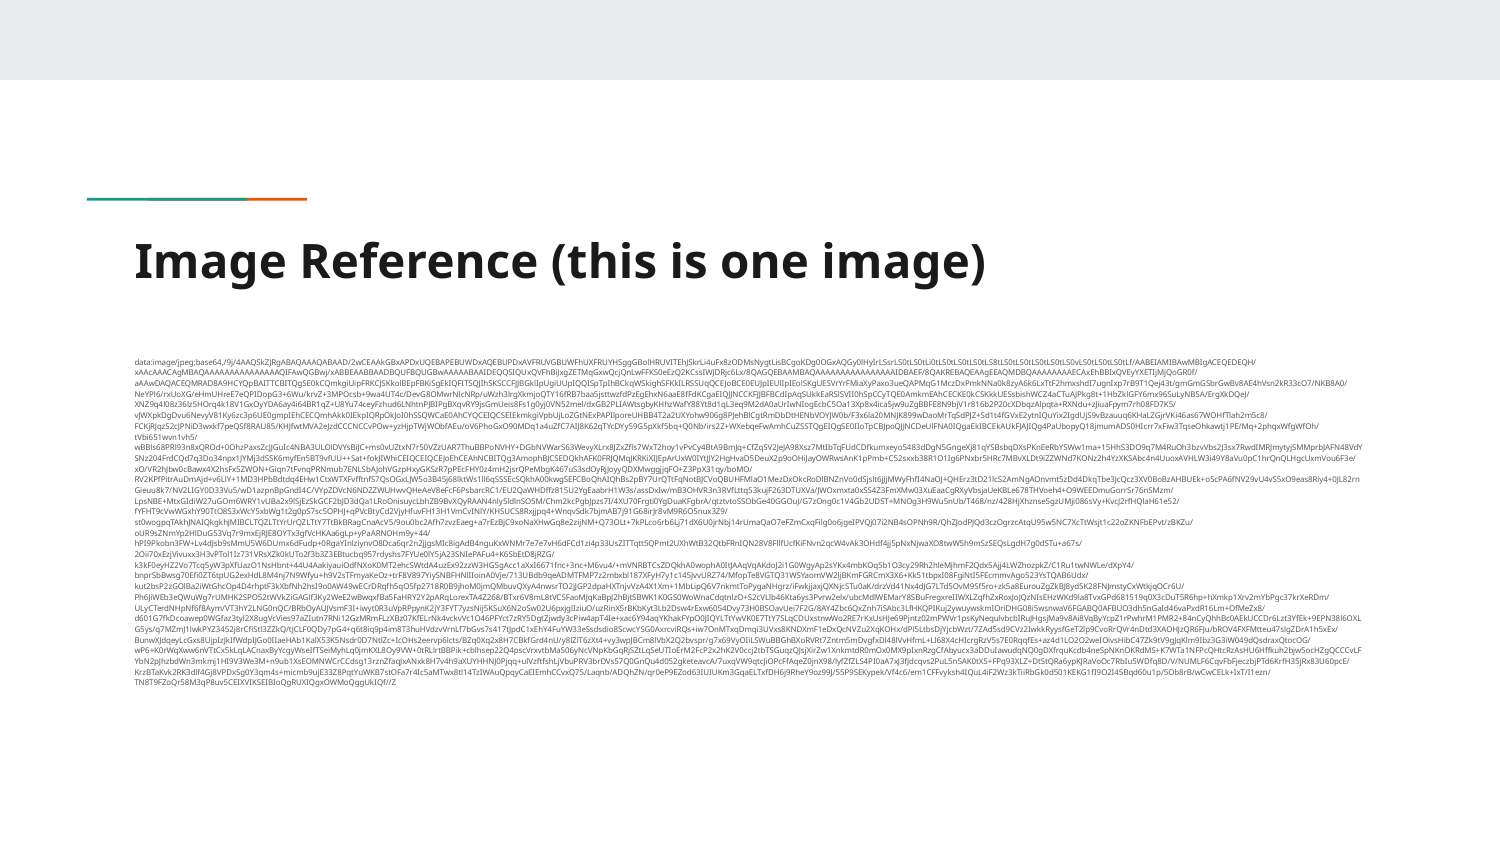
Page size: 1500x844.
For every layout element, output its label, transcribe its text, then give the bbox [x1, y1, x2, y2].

list data:image/jpeg;base64,/9j/4AAQSkZJRgABAQAAAQABAAD/2wCEAAkGBxAPDxUQEBAPEBUWDxAQEBUPDxAVFRUVGBUWFhUXFRUYHSggGBolHRUVITEhJSkrLi4uFx8zODMsNygtLisBCgoKDg0OGxAQGy0lHyIrLSsrLS0tLS0tLi0tLS0tLS0tLS0tLS8tLS0tLS0tLS0tLS0tLS0vLS0tLS0tLS0tLf/AABEIAMIBAwMBIgACEQEDEQH/xAAcAAACAgMBAQAAAAAAAAAAAAAAAQIFAwQGBwj/xABBEAABBAADBQUFBQUGBwAAAAABAAIDEQQSIQUxQVFhBiJxgZETMqGxwQcjQnLwFFKS0eEzQ2KCssIWJDRjc6Lx/8QAGQEBAAMBAQAAAAAAAAAAAAAAAAIDBAEF/8QAKREBAQEAAgEEAQMDBQAAAAAAAAECAxEhBBIxQVEyYXETIjMjQoGR0f/aAAwDAQACEQMRAD8A9HCYQpBAITTCBITQgSE0kCQmkgiUipFRKCJSKkolBEpFBKiSgEkIQFITSQJIhSKSCCFJJBGklIpUgiUUpIQQISpTpIhBCkqWSkighSFKkILRSSUqQCEJoBCE0EUJpIEUlIpIEolSKgUESVrYrFMiaXyPaxo3ueQAPMqG1MczDxPmkNNa0k8zyA6k6LxTtF2hmxshdI7ugnIxp7rB9T1Qej43t/gmGmGSbrGwBv8AE4hVsn2kR33cO7/NKB8A0/NeYPl6/rxUoXG/eHmUHreE7eQPIDopG3+6Wu/krvZ+3MPOcsb+9wa4UT4c/DevG8OMwrNlcNRp/uWzh3lrgXkmjoQTY16fRB7baa5jsttwzfdPzEgEhxN6aaE8fFdKCgaEIQJJNCCKFJJBFBCdIpAqSUkkEaRSlSVII0hSpCCyTQE0AmkmEAhCECKE0kCSKkkUESsbishWCZ4aCTuAJPkg8t+1HbZklGFY6mx96SuLyNB5A/ErgXkDQeJ/XNZ9q4l08z36lz5HOrq4k18V1GxOyYDA6ay4i64BR1qZ+U8Yu74ceyFzhud6LNhtnPJBIPgBXqvRY9jsGmUeis8Fs1g0yj0VN52mel/dxGB2PLIAWtsgbyKHhzWafY88Yt8d1qL3eq9M2dA0aUrIwNIogEcbC5Oa13Xp8x4ica5jw9uZgBBFE8N9bjV1r816b2P20cXDbqzAlpqta+RXNdu+zJiuaFpym7rh08FD7K5/vJWXpkDgDvu6NevyV81Ky6zc3p6UE0gmpIEhCECQmhAkk0IEkpIQRpOkJoI0hSSQWCaE0AhCYQCEIQCSEIEkmkgiVpbUjLoZGtNExPAPIlporeUHBB4T2a2UXYohw906g8PJehBlCgtRmDbDtHENbVOYJW0b/F3x6la20MNJK899wDaoMrTqSdPJZ+Sd1t4fGVxE2ytnIQuYix2IgdUjS9vBzauuq6KHaLZGjrVKi46as67WOHfTlah2m5c8/FCKjRJqzS2cJPNiD3wxkf7peQSf8RAU85/KHJfwtMVA2eJzdCCCNCCvPOw+yzHjpTWjWObfAEu/oV6PhoGxO90MDq1a4uZfC7AIJ8K62qTYcDYy59G5pXkf5bq+Q0Nb/irs2Z+WXebqeFwAmhCuZSSTQgEIQgSE0IIoTpCBJpoQJJNCDeUlFNA0IQgaEkIBCEkAUkFJAJIQg4PaUbopyQ18jmumADS0HIcrr7xFiw3TqseOhkawtj1PE/Mq+2phqxWfgWfOh/tVbi651wvn1vh5/wBBls68PRl93n8xQROd+0OhzPaxsZcJJGuIc4NBA3ULOlDVYsBiJC+ms0vUZtxN7r50VZzUAR7ThuBBPoNVHY+DGbNVWarS63WevyXLrx8JZxZfls7WxT2hoy1vPvCy4BtA9BmJq+CfZqSV2JeJA98Xsz7MtIbTqFUdCDfkumxeyo5483dDgN5GngeXj81qYSBsbqDXsPKnEeRbYSWw1ma+15HhS3DO9q7M4RuOh3bzvVbs2J3sx7RwdIMRJmytyjSMMprbJAFN48VdYSNz204FrdCQd7q3Do34npx1JYMj3dSSK6myfEn5BT9vfUU++Sat+fokJIWhiCEIQCEIQCEJoEhCEAhNCBITQg3AmophBJCSEDQkhAFK0FRJQMqJKRKiXIJEpArUxW0IYtJJY2HgHvaD5DeuX2p9oOHiJayOWRwsAnK1pPmb+C52sxxb38R1O1Ig6PNxbr5HRc7MBvXLDt9iZZWNd7KONz2h4YzXKSAbc4n4UuoxAVHLW3i49Y8aVu0pC1hrQnQLHgcUxmVou6F3e/xO/VR2hJbw0cBawx4X2hsFx5ZWON+Giqn7tFvnqPRNmub7ENLSbAJohVGzpHxyGKSzR7pPEcFHY0z4mH2jsrQPeMbgK467uS3sdOyRjJoyyQDXMwggjjqFO+Z3PpX31qy/boMO/RV2KPfPitrAuDmAjd+v6LlY+1MD3HPbBdtdq4EHw1CtxWTXFvfftnfS7QsOGxLJW5o3B45j68lktWs1ll6qSSSEcSQkhA00kwgSEFCBoQhAIQhBs2pBY7UrQTtFqNotBJCVoQBUHFMlaO1MezDxOkcRoDlBNZnVo0dSjslt6jJjMWyFhfI4NaOJ+QHErz3tD21lcS2AmNgAOnvmt5zDd4DkqTbe3JcQcz3XV0BoBzAHBUEk+o5cPA6fNV29vU4vS5xO9eas8Riy4+0JL82rnGieuu8k7/NV2LIGY0D33Vu5/wD1azpnBpGndI4C/VYpZDVcN6NDZZWUHwvQHeAeV8eFcF6PsbarcRC1/EU2QaWHDffz815U2YgEaabrH1W3s/assDxIw/mB3OHVR3n3RVfLttq53kujF263DTUXVa/JWOxmxta0xSS4Z3FmXMw03XuEaaCgRXyVbsjaUeKBLe678THVoeh4+O9WEEDmuGorrSr76nSMzm/LpsNBE+MtxGIdiW27uGOm6WRY1vUBa2x9lSjEzSkGCF2bJD3dQa1LRoOnisuycLbhZB9BvXQyRAAN4nly5ldlnSO5M/Chm2kcPgbJpzs7I/4XU70Frgti0YgDuaKFgbrA/qtztvtoSSObGe40GGOuJ/G7zOng0c1V4Gb2UDST+MNOg3H9Wu5nUb/T468/nz/428HjXhznse5gzUMji086sVy+KvcJ2rfHQlaH61e52/fYFHT9cVwWGxhY90TtO8S3xWcY5xbWg1t2g0pS7sc5OPHJ+qPVcBtyCd2VjyHfuvFH13H1VmCvINlY/KHSUCS8Rxjjpq4+WnqvSdk7bjmAB7j91G68irJr8vM9R6O5nux3Z9/st0wogpqTAkhJNAIQkgkhJMIBCLTQZLTtYrUrQZLTtY7TtBkBRagCnaAcV5/9ou0bc2Afh7zvzEaeg+a7rEzBjC9xoNaXHwGq8e2zijNM+Q73OLt+7kPLco6rb6Lj71dX6U0jrNbj14rUmaQaO7eFZmCxqFilg0o6jgeIPVQj07i2NB4sOPNh9R/QhZJodPJQd3czOgrzcAtqU95w5NC7XcTtWsjt1c22oZKNFbEPvt/zBKZu/oUR9sZNmYp2HlDuG53Vq7r9mxEjRJE8OYTx3gfVcHKAa6gLp+yPaARNOHm9y+44/hPI9Pkobn3FW+Lv4dJsb9sMmU5W6DUmx6dFudp+0RgaYInlziynvO8Dca6qr2n2jjgsMIc8igAdB4nguKxWNMr7e7e7vH6dFCd1zi4p33UsZITTqtt5QPmt2UXhWtB32QtbFRnIQN28V8FllfUcfKiFNvn2qcW4vAk3OHdf4jj5pNxNjwaXO8twW5h9mSzSEQsLgdH7g0dSTu+a67s/2Oii70xEzjVivuxx3H3vPTol1Iz731VRsXZk0kUTo2f3b3Z3EBtucbq957rdyshs7FYUe0lY5jA23SNIePAFu4+K6SbEtD8jRZG/k3kF0eyHZ2Vo7Tcq5yW3pXfUazO1NsHbnt+44U4AakiyauiOdfNXoK0MT2ehcSWtdA4uzEx92zzW3HG5gAcc1aXxI6671fnc+3nc+M6vu4/+mVNRBTCsZDQkhA0wophA0ItJAAqVqAKdoJ2i1G0WgyAp2sYKx4mbKOq5b1O3cy29Rh2hleMjhmF2Qdx5Ajj4LWZhozpkZ/C1Ru1twNWLe/dXpY4/bnprSbBwsg70Efi0ZT6tpUG2exHdL8M4nj7N9Wfyu+h9V2sTFmyaKeOz+trF8V897YiySNBFHNlIIoinA0Vje/713UBdb9qeADMTFMP7z2mbxbl187XFyH7y1c145JvvURZ74/MfopTe8VGTQ31WSYaomVW2ljBKmFGRCmX3X6+Kk51tbpxI08FgiNtI5FEcmmvAgo523YsTQAB6Udx/kut2bsP2zGOlBa2iWtGhcOp4D4rhptF3kXbfNh2hsI9o0AW49wECrDRqfh5qO5fp2718R0B9jhoM0jmQMbuvQXyA4nwsrTO2jJGP2dpaHXTnjvVzA4X1Xm+1MbLipQ6V7nkmtToPygaNHgrz/iFwkjjaxjQXNjcSTu0aK/drzVd41Nx4dJG7LTd5OvM9Sf5ro+zk5a8EurouZgZkBJ8yd5K28FNJmstyCxWtkjqOCr6U/Ph6JiWEb3eQWuWg7rUMHK2SPO52tWVkZiGAGlf3Ky2WeE2wBwqxfBa5FaHRY2Y2pARqLorexTA4Z268/BTxr6V8mL8tVCSFaoMJqKaBpJ2hBjtSBWK1K0GS0WoWnaCdqtnlzO+S2cVLlb46Kta6ys3Pvrw2elx/ubcMdlWEMarY8SBuFregxreIIWXLZqfhZxRoxJoJQzNIsEHzWKd9la8TvxGPd681519q0X3cDuT5R6hp+hXmkp1Xrv2mYbPgc37krXeRDm/ULyCTerdNHpNf6f8Aym/VT3hY2LNG0nQC/BRbOyAUJVsmF3I+iwyt0R3uVpRPpynK2jY3FYT7yzsNij5KSuX6N2oSw02U6pxjglIziuO/uzRinX5rBKbKyt3Lb2Dsw4rExw6054Dvy73H0BSOavUei7F2G/8AY4Zbc6QxZnh7iSAbc3LfHKQPIKuj2ywuywskmIOriDHG08i5wsnwaV6FGABQ0AFBUO3dh5nGaId46vaPxdR16Lm+OfMeZx8/d601G7fkDcoawep0WGfaz3tyl2X8ugVcVies97aZIutn7RNi12GzMRmFLzXBz07KfELrNk4vckvVc1O46PFYct7zRY5DgtZjwdy3cPiw4apT4Ie+xac6Y94aqYKhakFYpO0JIQYLTtYwVK0E7TtY7SLqCDUxstnwWo2RE7rKxUsHJe69Pjntz02mPWVr1psKyNequlvbcbIRuJHgsjMa9v8Ai8VqByYcpZ1rPwhrM1PMR2+84nCyQhhBc0AEkUCCDr6Lzt3YfEk+9EPN38l6OXLG5ys/q7MZmJ1lwkPYZ3452j8rCfiStl3ZZkQ/tJCLF0QDy7pG4+q6t8iq9p4im8T3huHVdzvVrnLf7bGvs7s417tJpdC1xEhY4FuYW33eSsdsdio8ScwcYSG0AxrcviRQs+iw7OnMTxqDmqi3UVxs8KNDXmF1eDxQcNVZu2XqKOHx/dPl5LtbsDjYjcbWzt/7ZAd5sd9CVz2IwkkRyysfGeT2lp9CvoRrQVr4nDtd3XAOHJzQR6FJu/bROV4FXFMtteu47slgZDrA1h5xEx/BunwXJdqeyLcGxs8UjpIzJkIfWdpIJGo0IIaeHAb1KalX53K5Nsdr0D7NtlZc+IcOHs2eervp6lcts/BZq0Xq2x8H7CBkfGrd4nU/y8lZlT6zXt4+vy3wpJBCm8lVbX2Q2bvspr/g7x69VyOIiLSWuBBGhBXoRVRt7Zntm5mDvgfxDl48lVvHfmL+Ll68X4cHIcrgRzV5s7E0RqqfEs+az4d1LO2O2weIOivsHibC47Zk9tV9gJqKlm9Ibz3G3iW049dQsdraxQtocOG/wP6+K0rWqXww6nVTtCx5kLqLACnaxByYcgyWseIfTSeiMyhLq0jmKXL8Oy9VW+0tRLlrtBBPik+cblhsep22Q4pscVrxvtbMa506yNcVNpKbGqRjSZtLqSeUTIoErM2FcP2x2hK2V0ccj2tbTSGuqzQJsjXirZw1XnkmtdR0mOx0MX9pIxnRzgCfAbyucx3aDDuIawudqNQ0gDXfrquKcdb4neSpNKnOKRdMS+K7WTa1NFPcQHtcRzAsHU6Hffkuh2bjw5ocHZgQCCCvLFYbN2pJhzbdWn3mkmj1HI9V3We3M+n9ub1XsEOMNWCrCCdsg13rznZfaqJxANxk8H7v4h9aXUYHHNJ0Pjqq+ulVzftfshLjVbuPRV3brDVs57Q0GnQu4d052gketeavcA/7uxqVW9qtcJiOPcFfAqeZ0jnX98/lyfZfZLS4PI0aA7xJ3fJdcqvs2PuL5n5AK0tX5+FPq93XLZ+DtStQRa6ypKJRaVoOc7RbIu5WDfq8D/V/NUMLF6CqvFbFjeczbjPTd6KrfH35jRx83U60pcE/KrzBTaKvk2RK3dlf4Gj8VPDxSg0Y3qm4s+micmb9ujE33Z8PqtYuWKB7stOFa7r4Ic5aMTwx8tl14TzIWAuQpqyCaEIEmhCCvxQ75/Laqnb/ADQhZN/qr0eP9EZod63IUIUKm3GqaELTxfDH6j9RheY9oz99J/55P9SEKypek/Vf4c6/em1CFFvyksh4IQuL4iF2Wz3kTiiRbGk0d501KEKG1fI9O2I45Bqd60u1p/5Ob8rB/wCwCELk+IxT/I1ezn/TN8T9FZoQr58M3qP8uv5CEIXVIKSEIBIoQgRUXIQgxOWMoQggUkIQf//Z [119, 341, 1381, 712]
title Image Reference (this is one image) [119, 216, 1381, 305]
